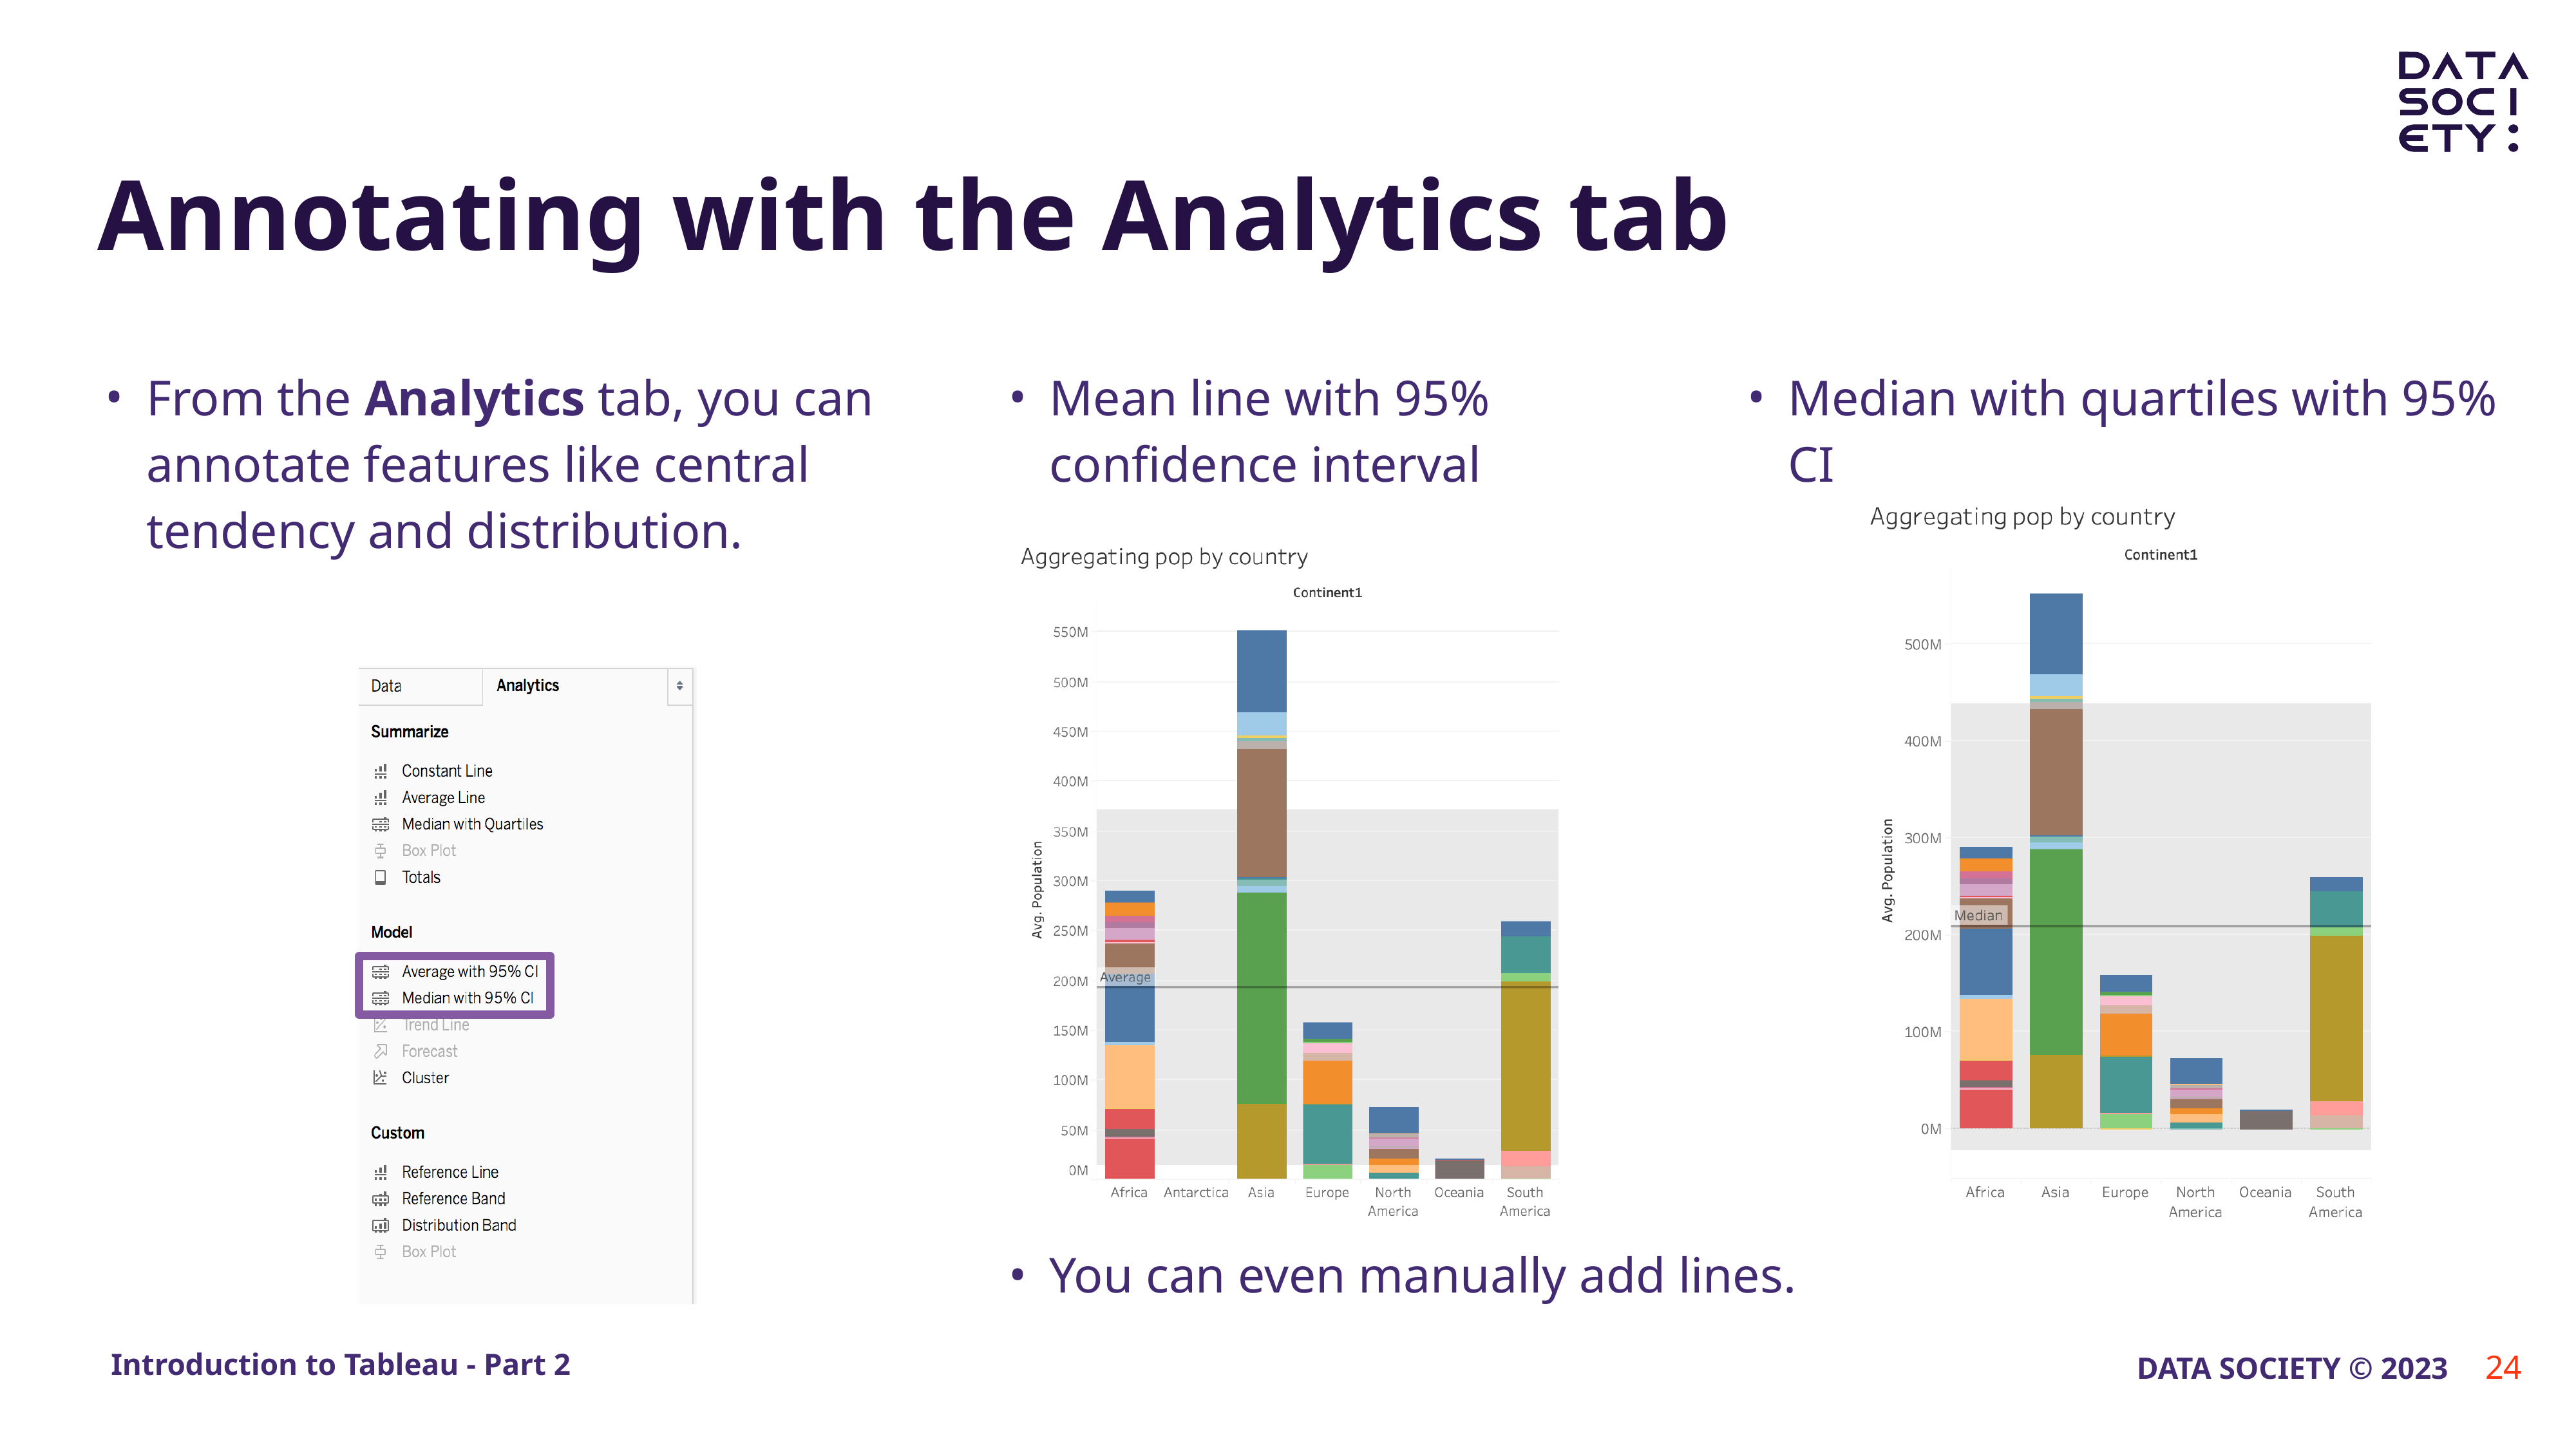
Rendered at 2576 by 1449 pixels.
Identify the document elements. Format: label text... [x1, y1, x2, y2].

list Mean line with 95% confidence interval [991, 353, 1658, 514]
list From the Analytics tab, you can annotate features like central tendency and distribution. [88, 353, 998, 679]
picture [359, 667, 697, 1304]
picture [1014, 529, 1586, 1224]
picture [2399, 52, 2529, 152]
title Annotating with the Analytics tab [88, 113, 2488, 274]
slide_number ‹#› [2387, 1313, 2542, 1425]
list Median with quartiles with 95% CI [1730, 353, 2514, 478]
picture [1863, 493, 2416, 1224]
list You can even manually add lines. [991, 1239, 2263, 1334]
